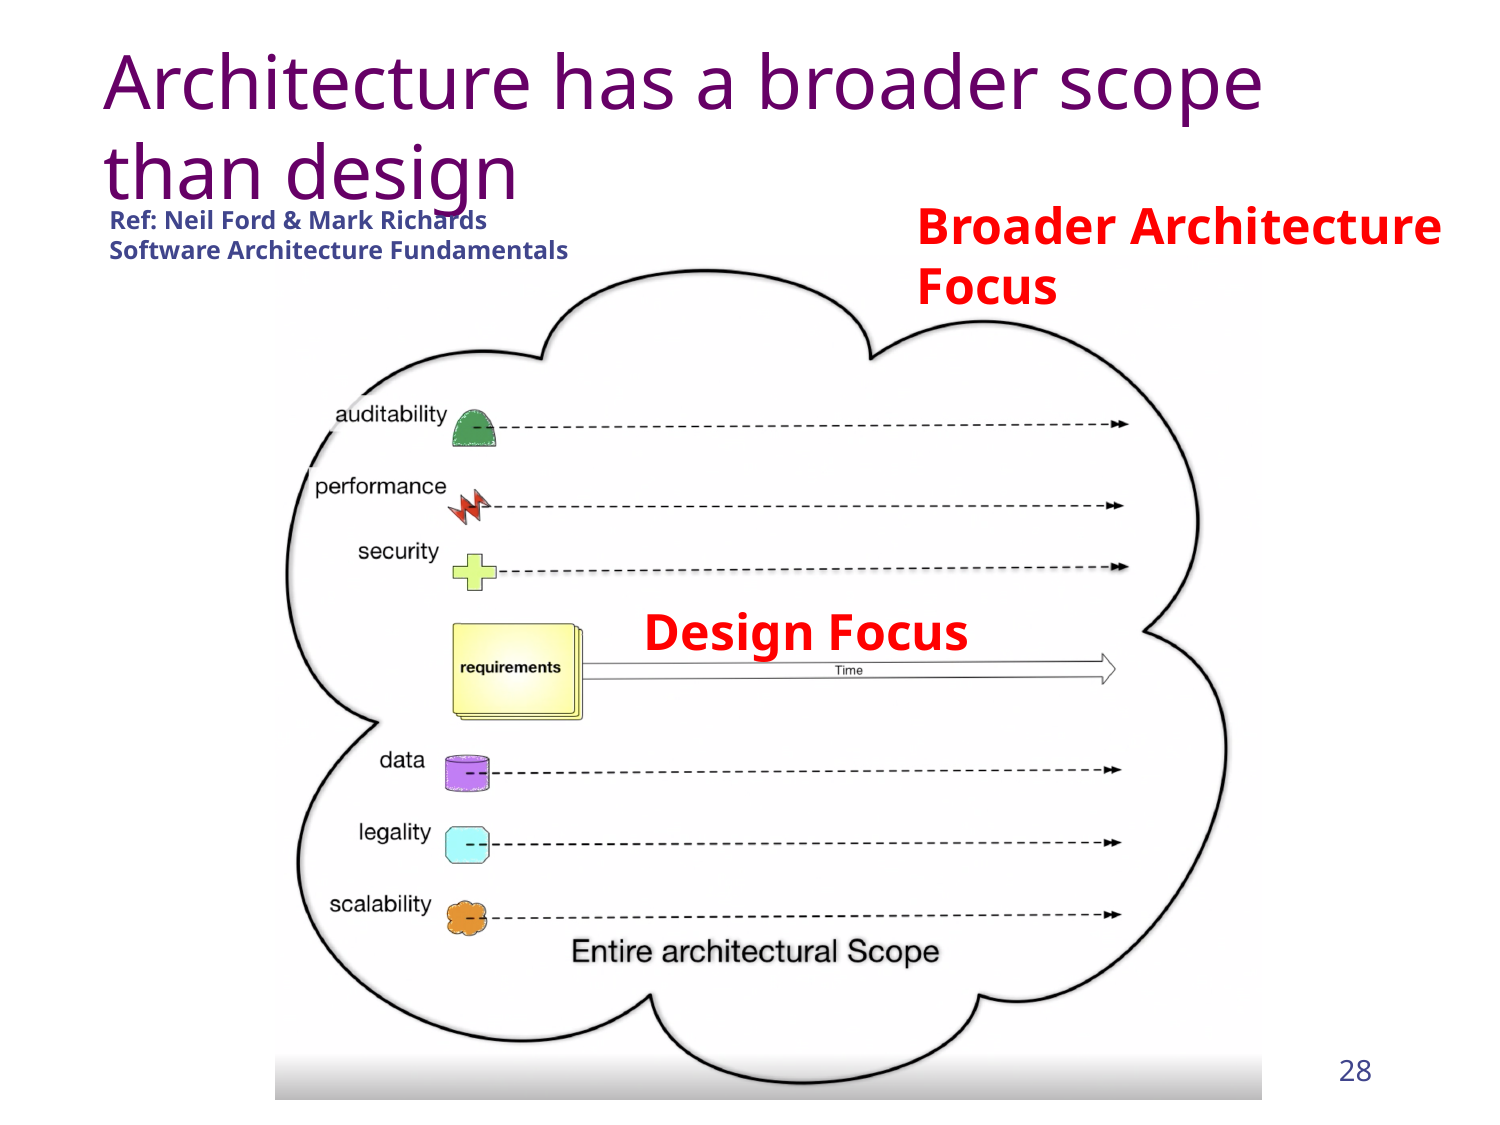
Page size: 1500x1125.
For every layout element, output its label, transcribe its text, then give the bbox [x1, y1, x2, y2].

text_box Broader Architecture Focus [901, 187, 1458, 323]
title Architecture has a broader scope than design [88, 26, 1449, 215]
picture [274, 255, 1262, 1101]
slide_number 28 [1265, 1025, 1388, 1100]
text_box Ref: Neil Ford & Mark Richards Software Architecture Fundamentals [94, 197, 585, 272]
